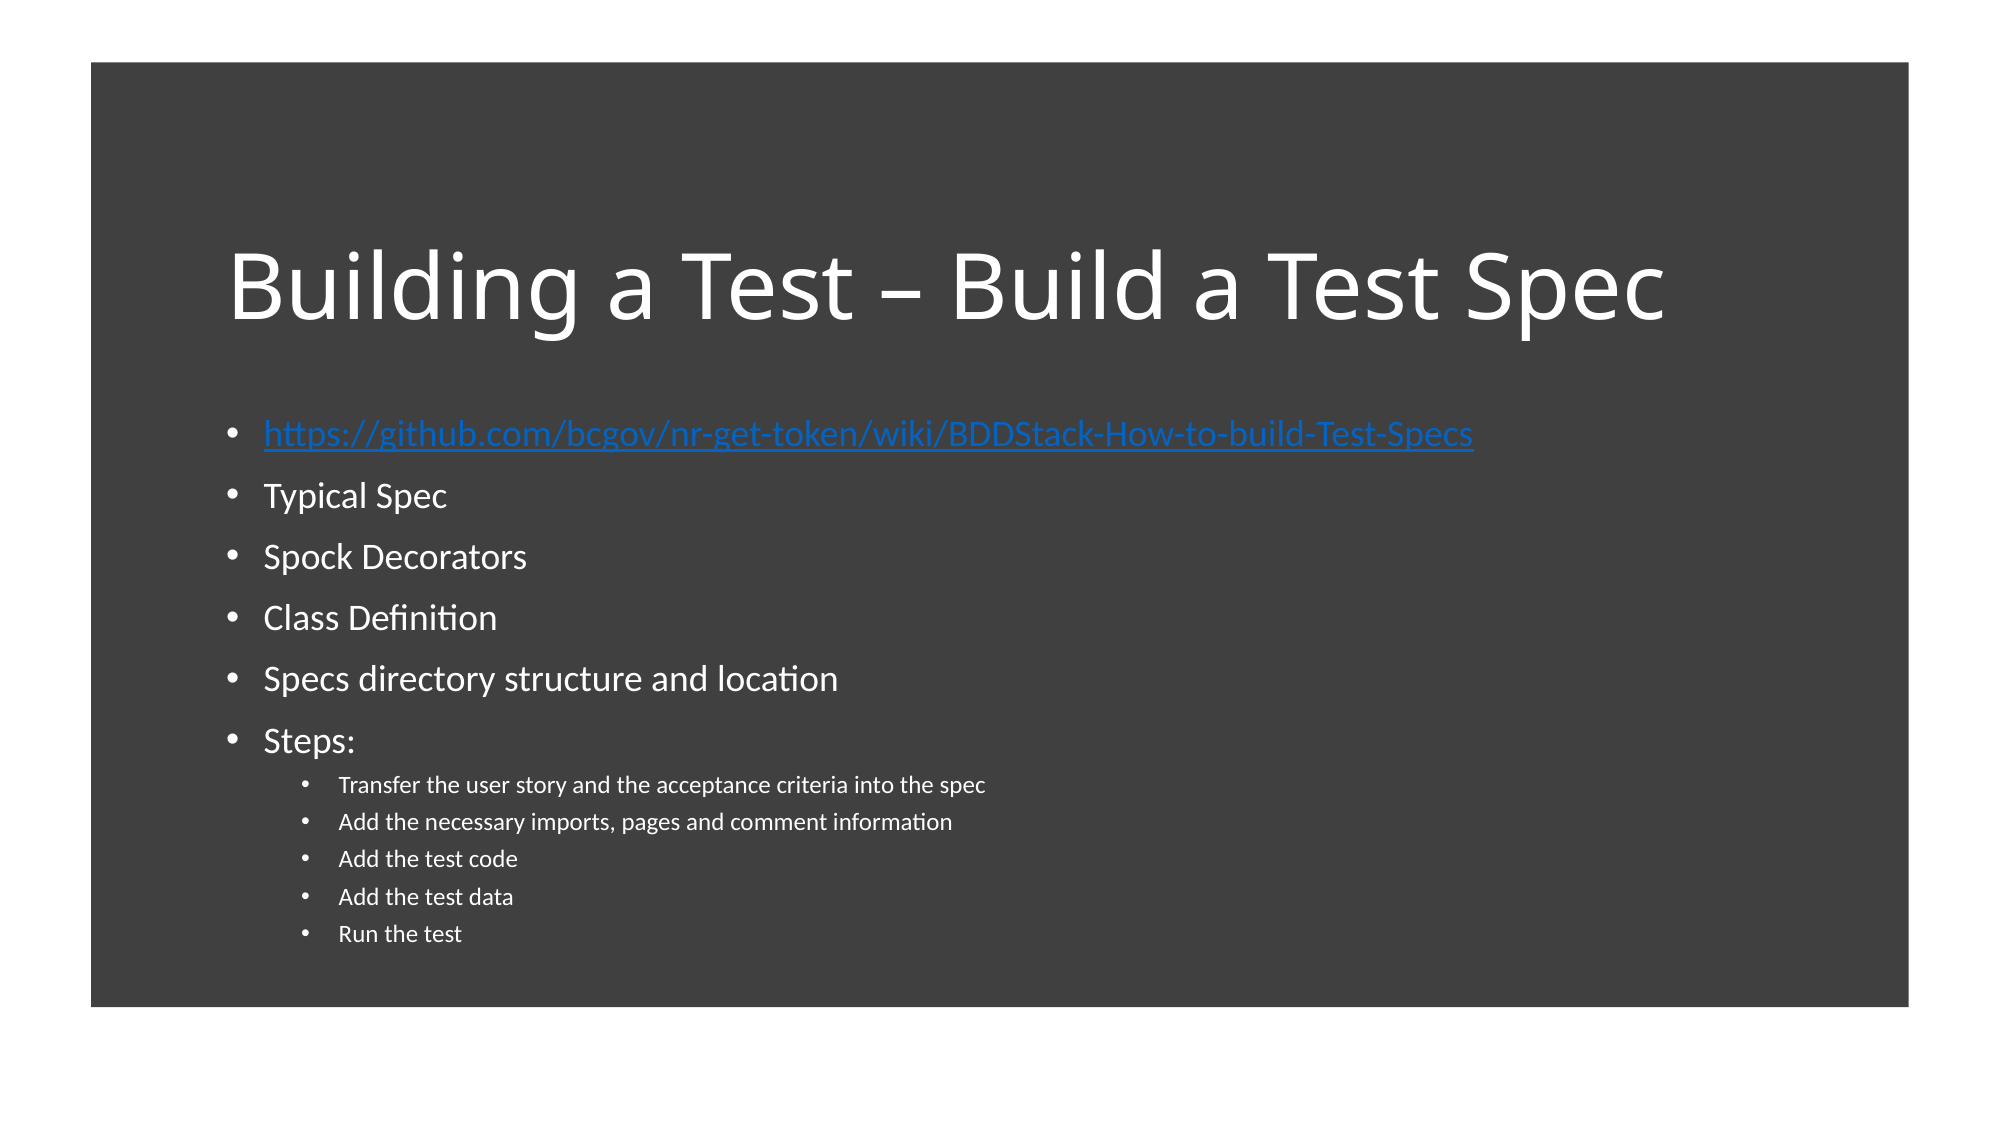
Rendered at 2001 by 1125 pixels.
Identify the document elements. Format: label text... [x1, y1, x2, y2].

text_box [90, 61, 1910, 1008]
list https://github.com/bcgov/nr-get-token/wiki/BDDStack-How-to-build-Test-Specs Typical Spec Spock Decorators Class Definition Specs directory structure and location Steps: Transfer the user story and the acceptance criteria into the spec Add the necessary imports, pages and comment information Add the test code Add the test data Run the test [211, 406, 1793, 933]
title Building a Test – Build a Test Spec [211, 172, 1793, 406]
